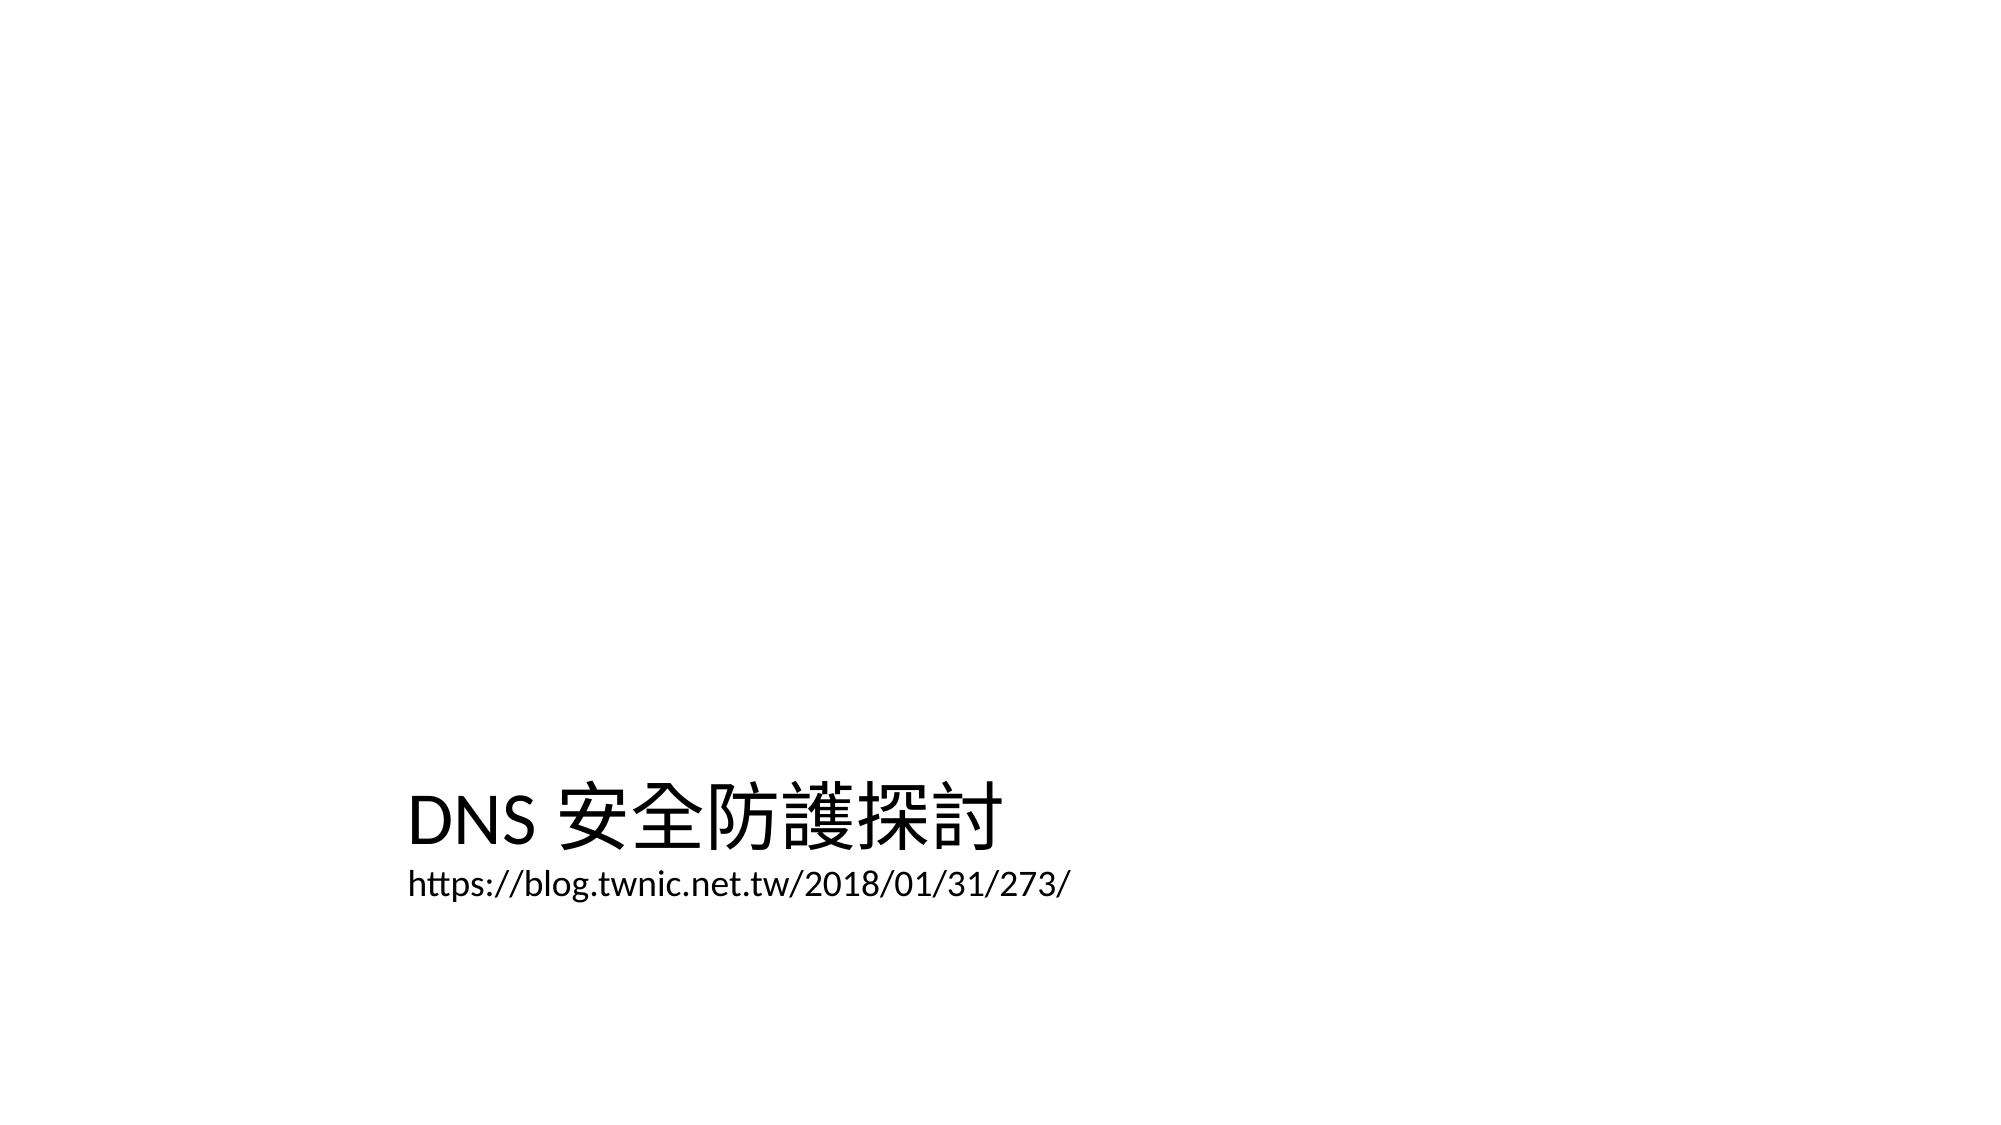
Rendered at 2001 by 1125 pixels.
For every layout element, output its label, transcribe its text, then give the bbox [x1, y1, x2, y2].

text_box DNS安全防護探討 https://blog.twnic.net.tw/2018/01/31/273/ [393, 762, 1087, 912]
